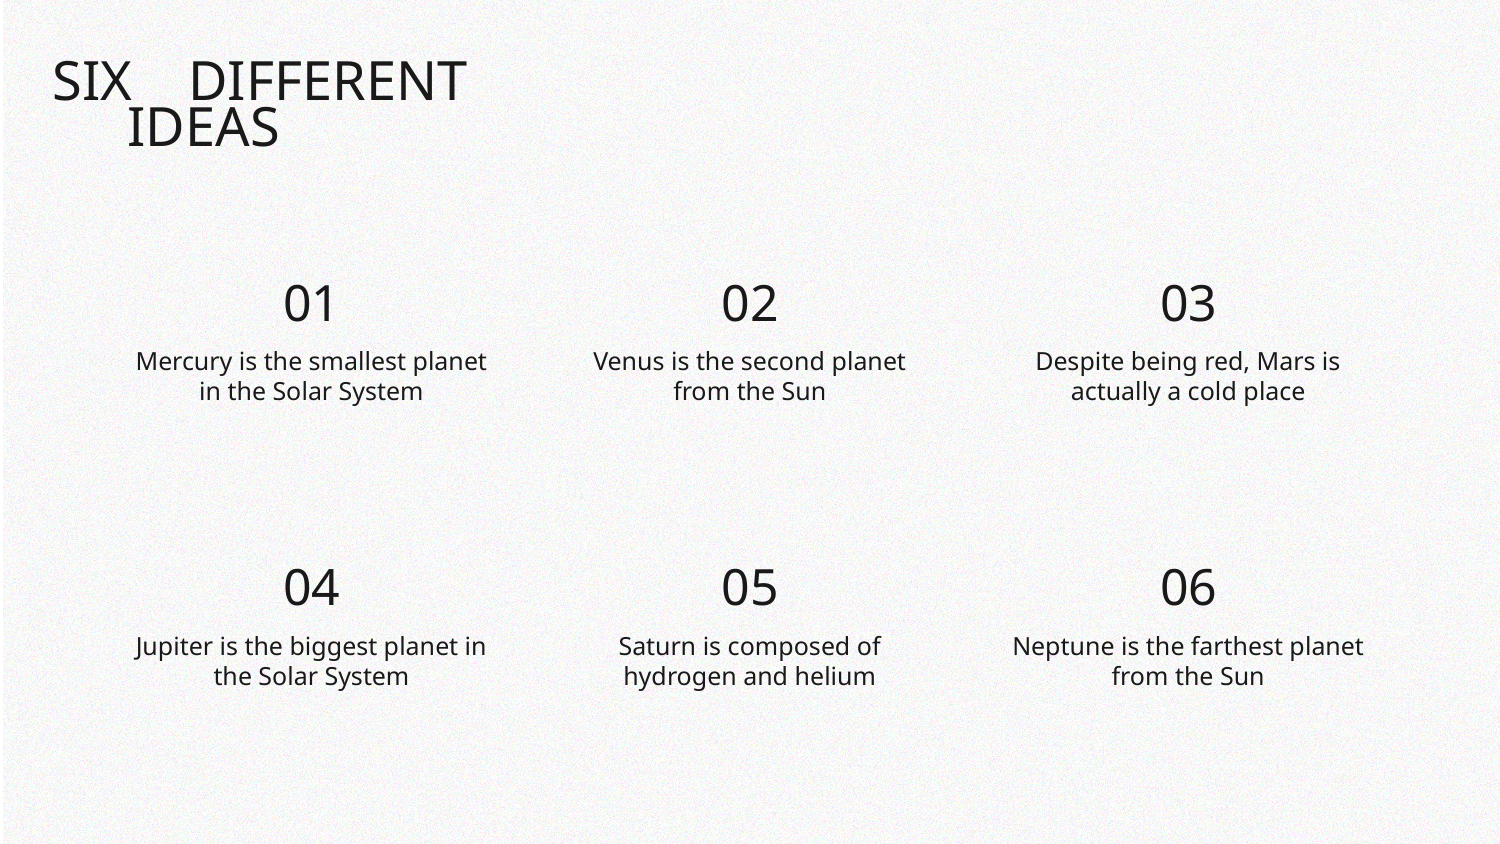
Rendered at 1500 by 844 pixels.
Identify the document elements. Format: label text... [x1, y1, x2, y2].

title 01 [240, 283, 383, 335]
subtitle Mercury is the smallest planet in the Solar System [116, 330, 507, 433]
title SIX DIFFERENT IDEAS [37, 49, 1463, 144]
text_box [3, 0, 1500, 844]
subtitle Saturn is composed of hydrogen and helium [554, 615, 946, 718]
title 04 [240, 566, 383, 618]
title 05 [678, 566, 821, 618]
subtitle Neptune is the farthest planet from the Sun [993, 615, 1384, 718]
subtitle Venus is the second planet from the Sun [554, 330, 946, 433]
subtitle Jupiter is the biggest planet in the Solar System [116, 615, 507, 718]
title 06 [1117, 566, 1260, 618]
subtitle Despite being red, Mars is actually a cold place [993, 330, 1384, 433]
title 03 [1117, 283, 1260, 335]
title 02 [679, 283, 821, 335]
